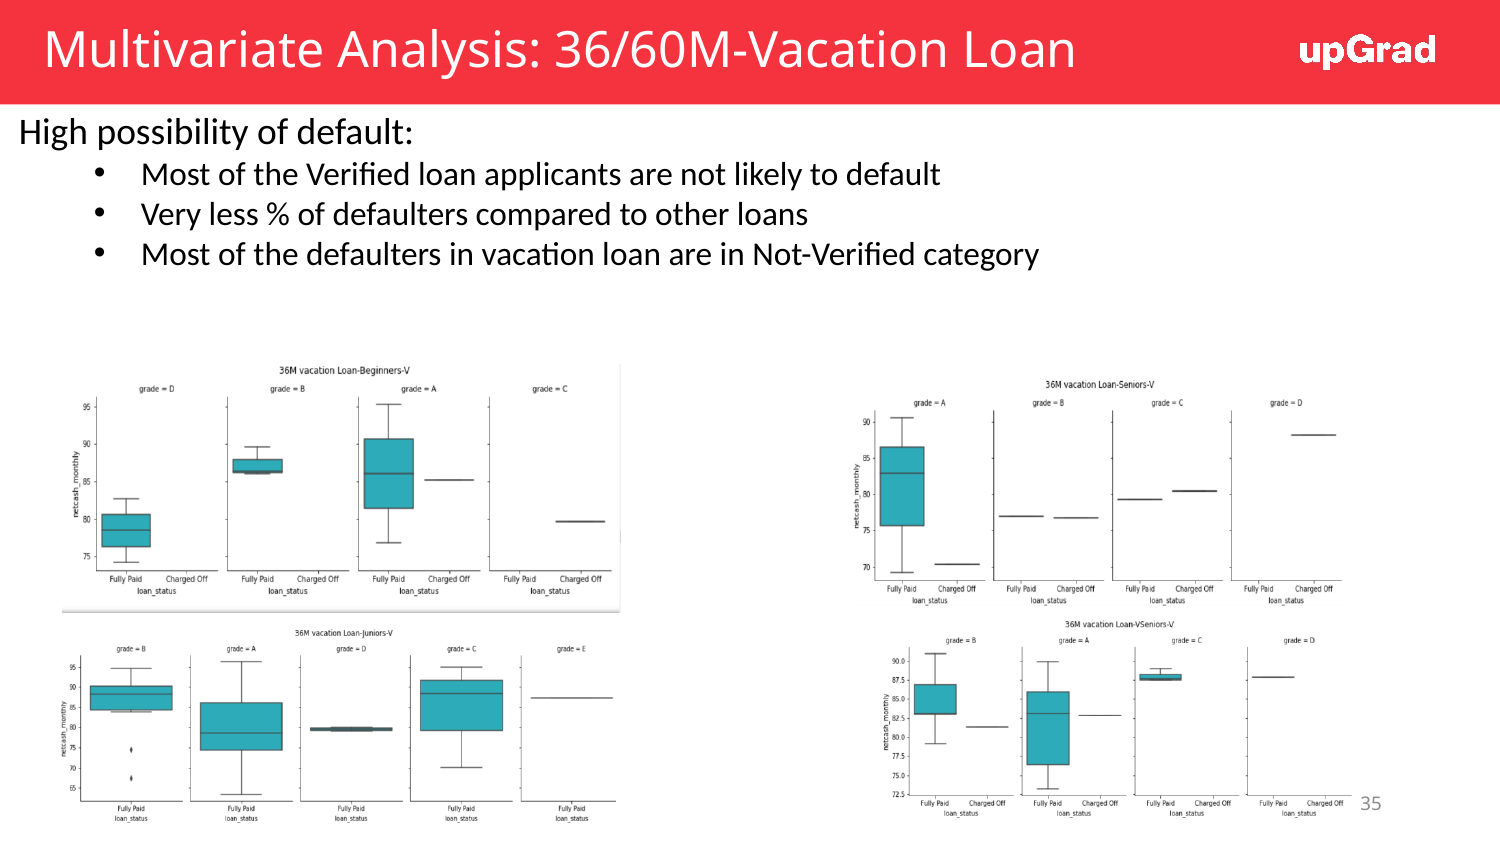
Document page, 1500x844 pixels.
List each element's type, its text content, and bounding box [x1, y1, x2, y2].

text_box High possibility of default: Most of the Verified loan applicants are not likely to default Very less % of defaulters compared to other loans Most of the defaulters in vacation loan are in Not-Verified category [4, 99, 1500, 325]
picture [51, 625, 616, 827]
slide_number 35 [1059, 782, 1397, 827]
picture [1300, 34, 1435, 70]
picture [62, 364, 621, 615]
title Multivariate Analysis: 36/60M-Vacation Loan [28, 20, 1298, 84]
picture [871, 614, 1354, 824]
picture [851, 376, 1348, 606]
